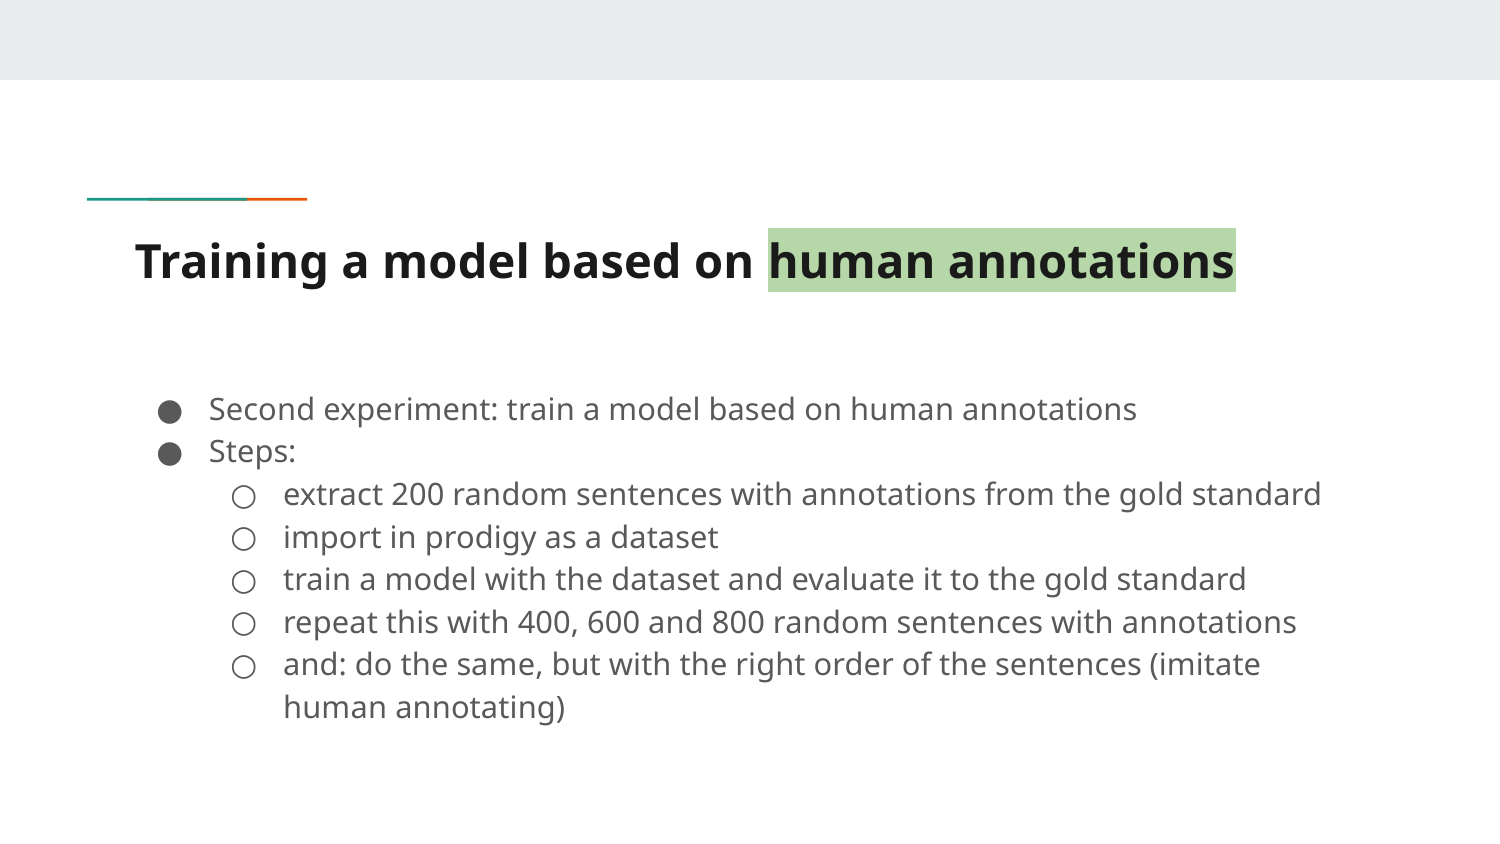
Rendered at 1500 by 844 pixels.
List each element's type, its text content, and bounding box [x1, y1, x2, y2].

list Second experiment: train a model based on human annotations Steps: extract 200 random sentences with annotations from the gold standard import in prodigy as a dataset train a model with the dataset and evaluate it to the gold standard repeat this with 400, 600 and 800 random sentences with annotations and: do the same, but with the right order of the sentences (imitate human annotating) [119, 368, 1381, 740]
title Training a model based on human annotations [119, 216, 1381, 305]
